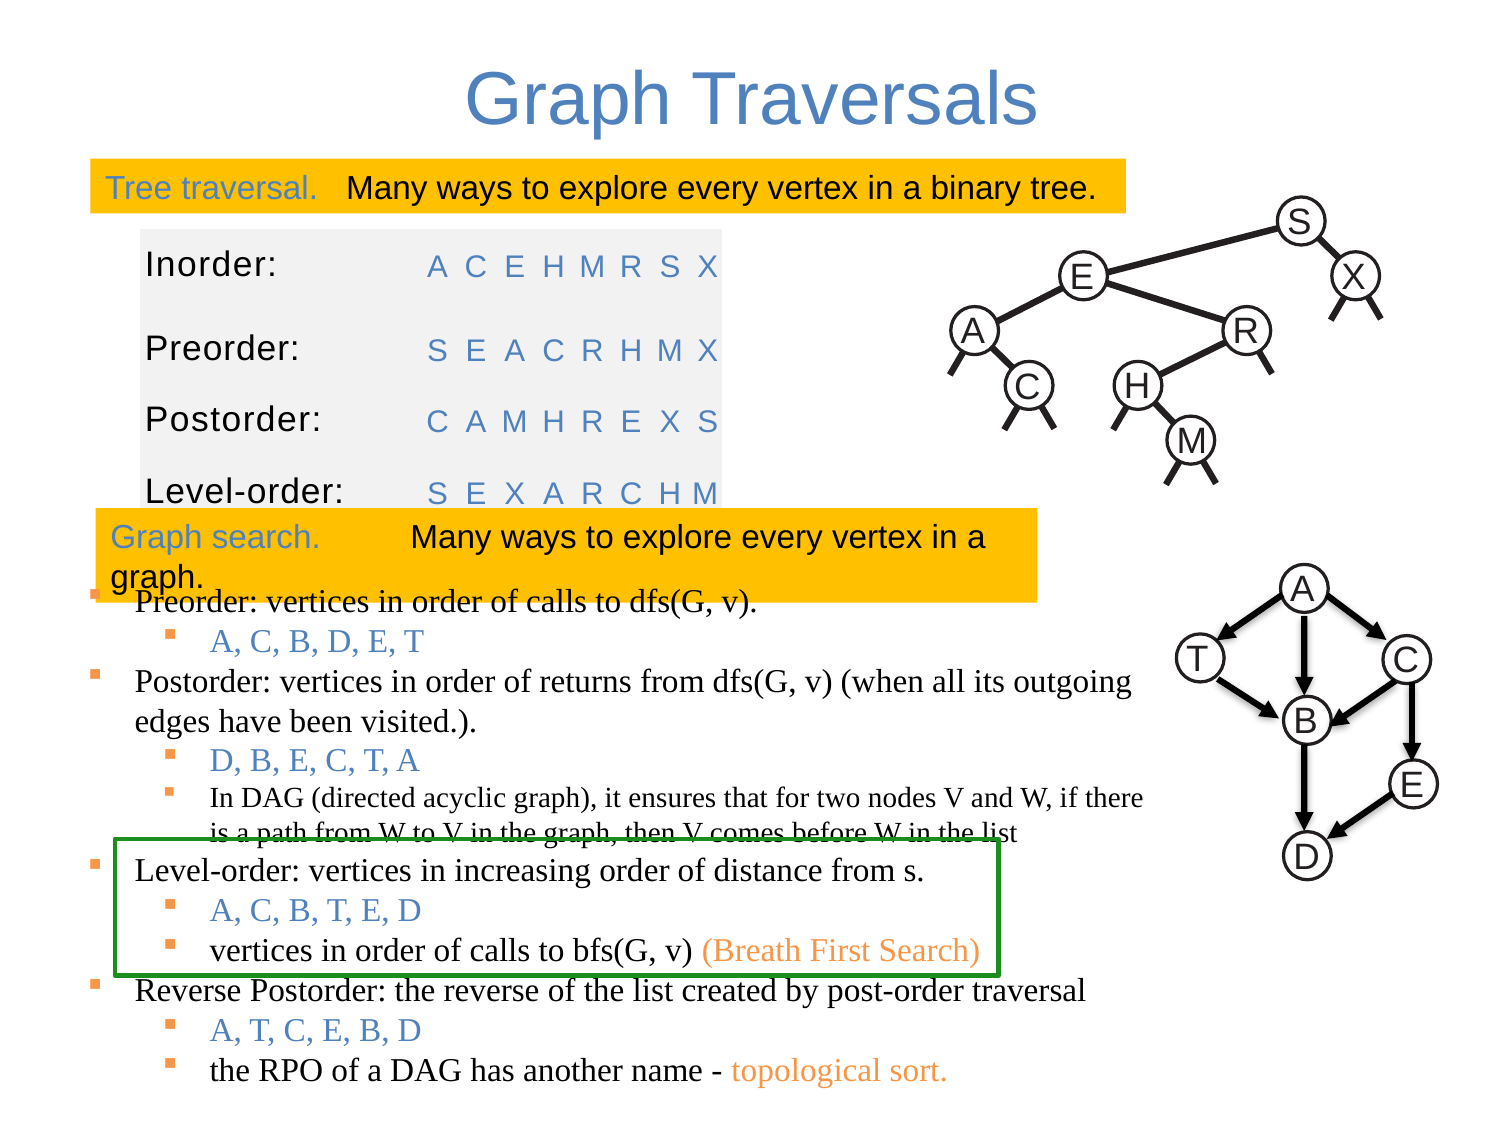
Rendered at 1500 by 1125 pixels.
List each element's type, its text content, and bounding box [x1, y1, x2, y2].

table_cell H [612, 284, 650, 368]
text_box S [1285, 196, 1311, 242]
text_box [1389, 765, 1398, 794]
text_box [1280, 571, 1288, 599]
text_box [1328, 680, 1396, 727]
table_header H [534, 229, 573, 284]
table_header Inorder: [140, 229, 416, 284]
text_box [1018, 363, 1054, 410]
table_cell S [416, 439, 456, 508]
text_box [1072, 253, 1108, 300]
text_box [1289, 199, 1326, 246]
text_box [1166, 422, 1175, 459]
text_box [1326, 594, 1387, 641]
text_box [1127, 363, 1162, 410]
table_header M [573, 229, 612, 284]
text_box [1176, 640, 1184, 676]
table_cell Level-order: [140, 439, 416, 508]
text_box [1283, 702, 1291, 738]
text_box A [1288, 563, 1314, 610]
text_box X [1340, 251, 1365, 297]
text_box [1005, 368, 1012, 403]
table_cell C [416, 368, 456, 439]
table_cell R [573, 368, 612, 439]
table_cell Preorder: [140, 284, 416, 368]
table_header C [456, 229, 495, 284]
title Graph Traversals [76, 0, 1427, 189]
table_cell E [456, 439, 495, 508]
text_box C [1012, 361, 1038, 407]
table_cell C [612, 439, 650, 508]
table_cell X [495, 439, 534, 508]
text_box [1415, 637, 1431, 682]
table_cell M [689, 439, 722, 508]
text_box E [1398, 759, 1423, 805]
table_cell A [456, 368, 495, 439]
text_box [1382, 641, 1391, 678]
text_box [1277, 203, 1285, 239]
table_header A [416, 229, 456, 284]
table_header S [650, 229, 689, 284]
table_cell E [456, 284, 495, 368]
text_box Graph search. Many ways to explore every vertex in a graph. [95, 508, 1038, 571]
table_header E [495, 229, 534, 284]
text_box T [1184, 633, 1210, 679]
text_box [1331, 257, 1340, 294]
text_box [1293, 566, 1329, 613]
text_box [1296, 698, 1327, 745]
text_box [1215, 594, 1283, 641]
text_box Tree traversal. Many ways to explore every vertex in a binary tree. [90, 158, 1126, 214]
text_box R [1231, 305, 1256, 352]
text_box [1402, 761, 1438, 808]
text_box [1179, 418, 1215, 465]
table_cell Postorder: [140, 368, 416, 439]
text_box [963, 308, 999, 355]
table_cell C [534, 284, 573, 368]
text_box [1326, 792, 1394, 840]
table_cell R [573, 439, 612, 508]
text_box E [1068, 251, 1093, 297]
text_box [1059, 257, 1068, 294]
text_box [1188, 643, 1225, 682]
text_box H [1122, 360, 1148, 407]
text_box Preorder: vertices in order of calls to dfs(G, v). A, C, B, D, E, T Postorder: vertices in order of returns from dfs(G, v) (when all its outgoing edges have been visited.). D, B, E, C, T, A In DAG (directed acyclic graph), it ensures that for two nodes V and W, if there is a path from W to V in the graph, then V comes before W in the list Level-order: vertices in increasing order of distance from s. A, C, B, T, E, D vertices in order of calls to bfs(G, v) (Breath First Search) Reverse Postorder: the reverse of the list created by post-order traversal A, T, C, E, B, D the RPO of a DAG has another name - topological sort. [64, 571, 1170, 1096]
text_box C [1391, 634, 1416, 681]
table_cell M [650, 284, 689, 368]
table_cell H [650, 439, 689, 508]
text_box B [1291, 695, 1317, 742]
text_box [1283, 838, 1291, 874]
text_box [1217, 678, 1280, 719]
text_box [113, 837, 1001, 978]
table_cell H [534, 368, 573, 439]
text_box A [959, 305, 984, 352]
text_box [1344, 253, 1380, 300]
text_box [950, 312, 959, 349]
table_cell M [495, 368, 534, 439]
table_cell X [650, 368, 689, 439]
text_box M [1175, 415, 1201, 461]
text_box D [1291, 831, 1317, 877]
text_box [1222, 312, 1231, 349]
table_cell S [416, 284, 456, 368]
table_cell R [573, 284, 612, 368]
table_cell A [495, 284, 534, 368]
table_header X [689, 229, 722, 284]
text_box [1114, 367, 1122, 404]
table_cell S [689, 368, 722, 439]
table_cell E [612, 368, 650, 439]
text_box [1296, 833, 1332, 880]
text_box [1235, 308, 1271, 355]
table_cell A [534, 439, 573, 508]
table_cell X [689, 284, 722, 368]
table_header R [612, 229, 650, 284]
